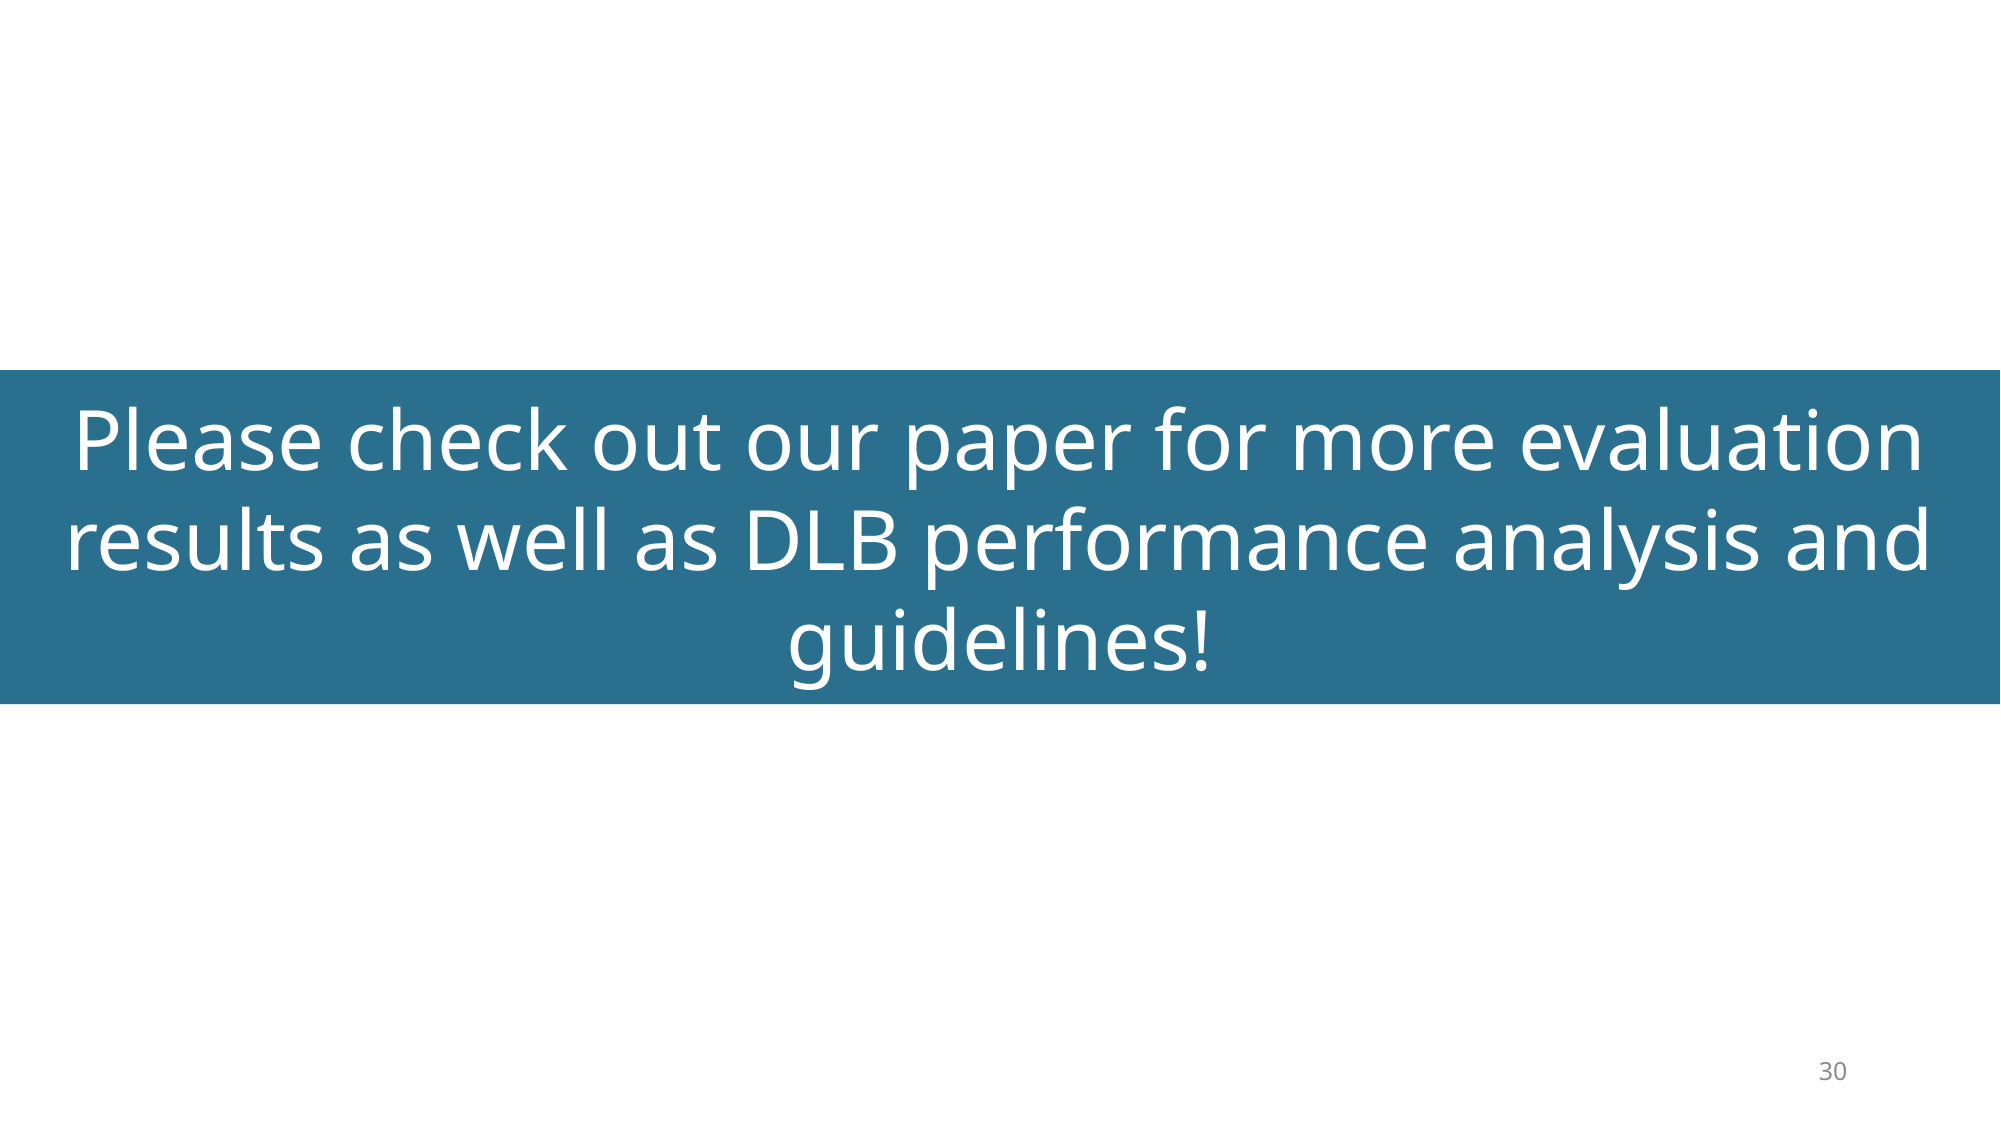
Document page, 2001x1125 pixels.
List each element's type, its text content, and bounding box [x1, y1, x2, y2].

text_box Please check out our paper for more evaluation results as well as DLB performance analysis and guidelines! [0, 369, 2000, 705]
slide_number 30 [1412, 1042, 1863, 1103]
